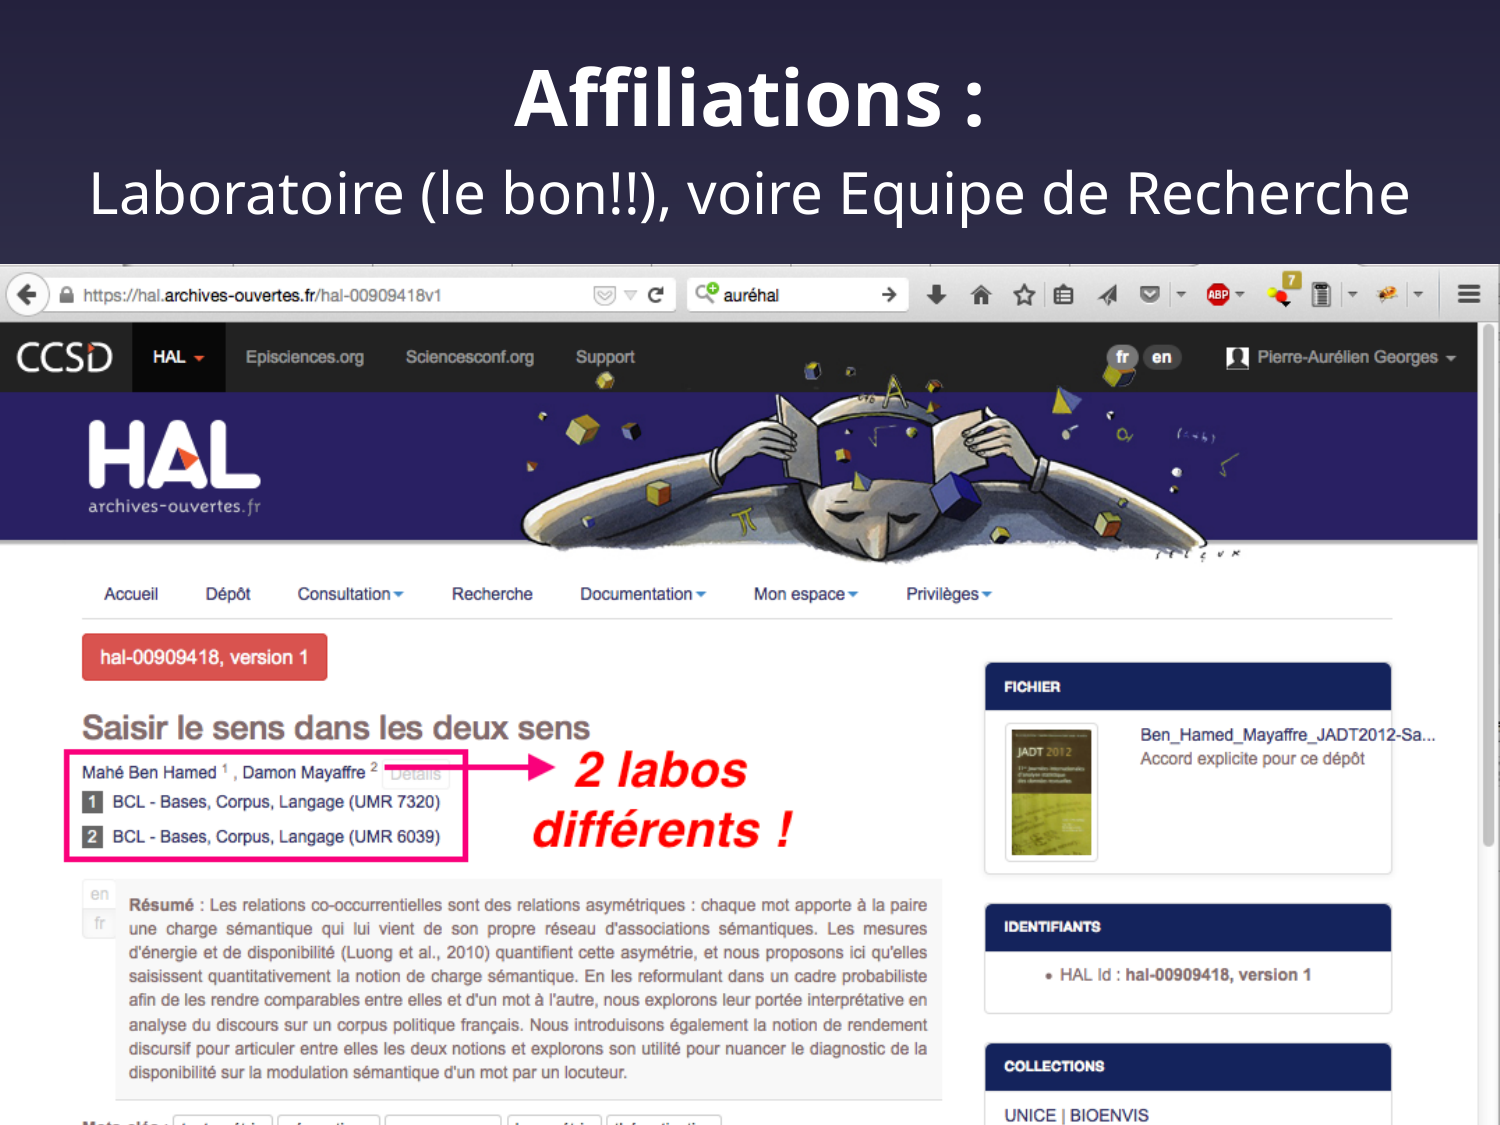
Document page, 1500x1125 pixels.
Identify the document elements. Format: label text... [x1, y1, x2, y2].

text_box Affiliations : Laboratoire (le bon!!), voire Equipe de Recherche [19, 22, 1480, 241]
picture [0, 264, 1500, 1125]
